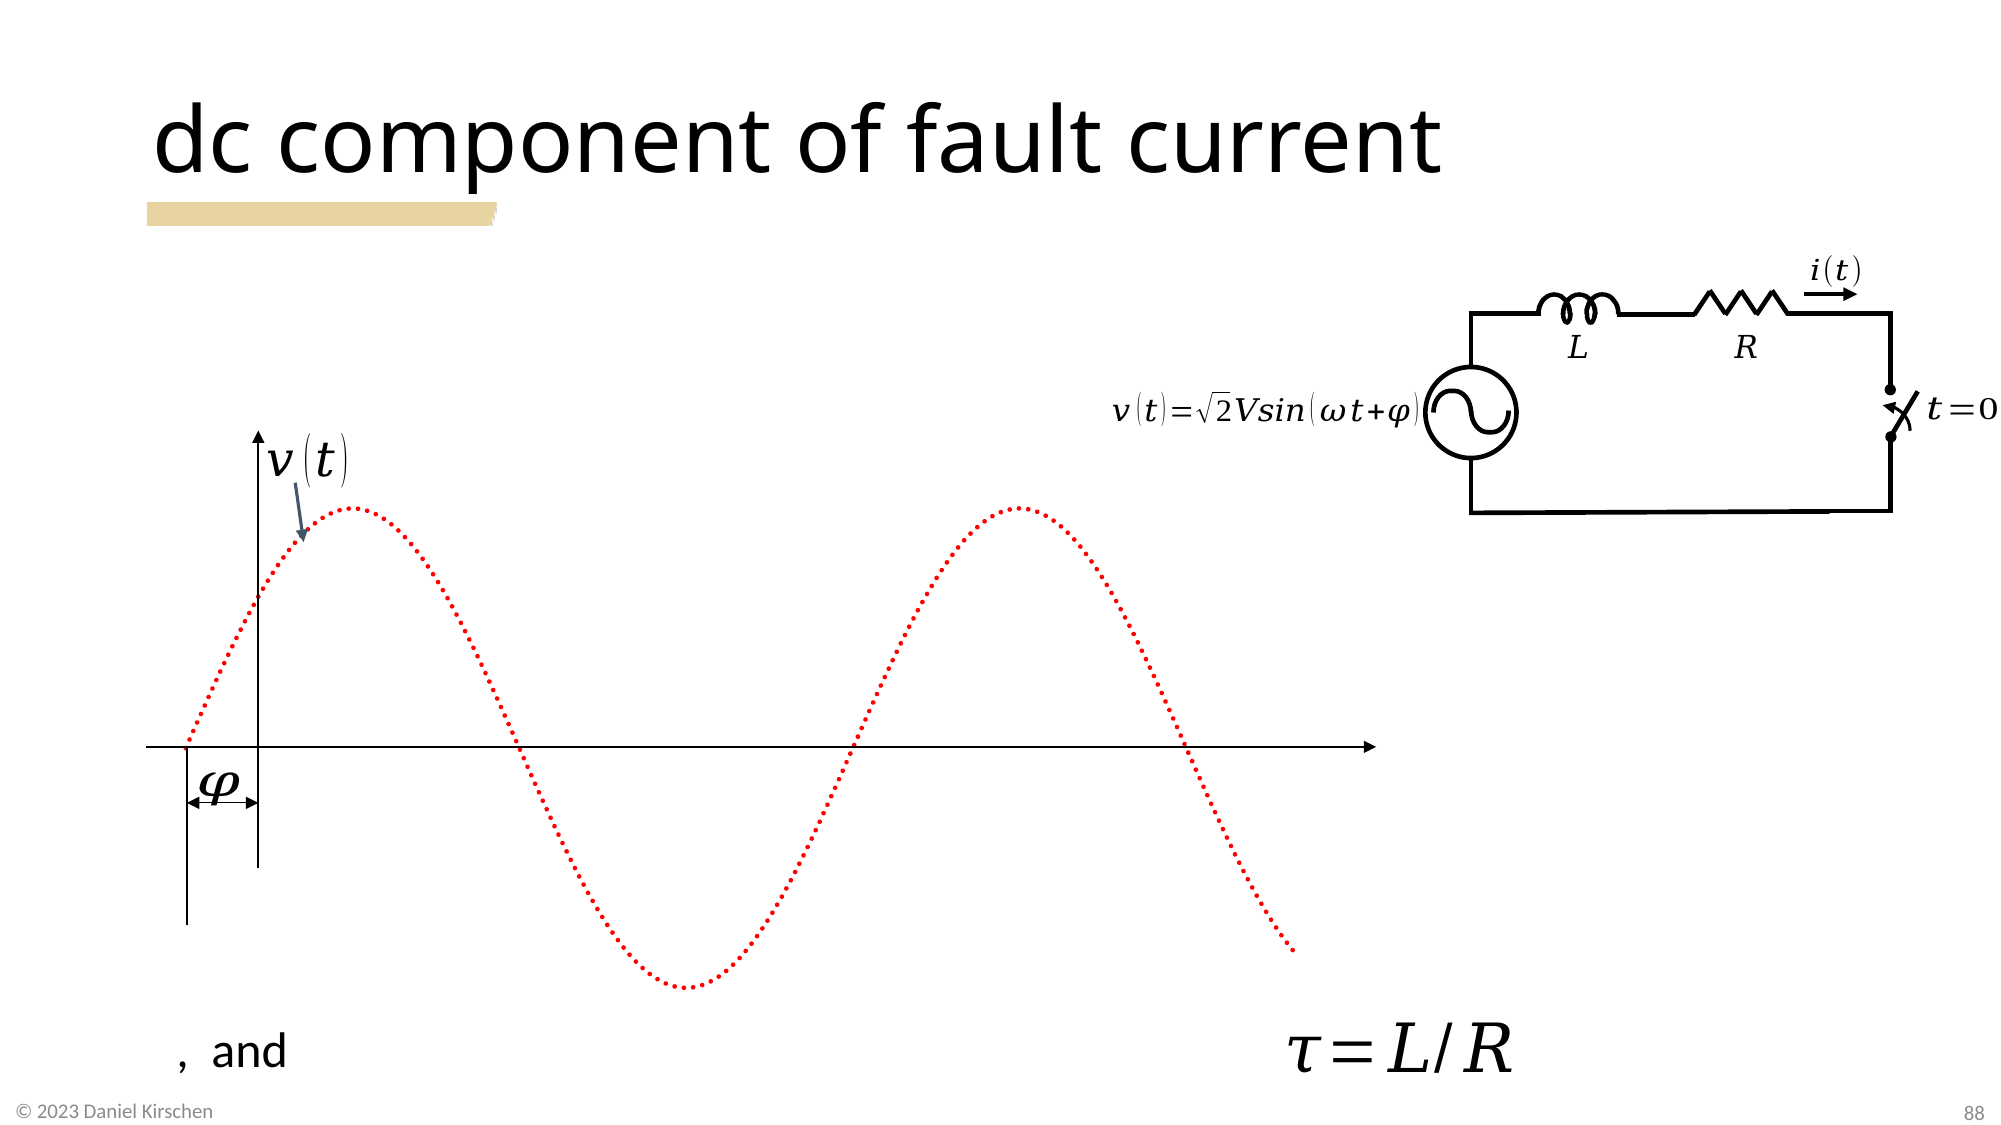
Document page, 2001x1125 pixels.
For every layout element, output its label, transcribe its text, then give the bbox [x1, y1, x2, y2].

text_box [1111, 253, 2000, 516]
chart [187, 747, 258, 802]
slide_number 88 [1550, 1088, 2000, 1125]
title dc component of fault current [137, 59, 1863, 226]
chart [161, 747, 1320, 999]
slide_number © 2023 Daniel Kirschen [0, 1094, 546, 1125]
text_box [295, 482, 304, 543]
chart [161, 449, 258, 746]
chart [259, 449, 1320, 746]
